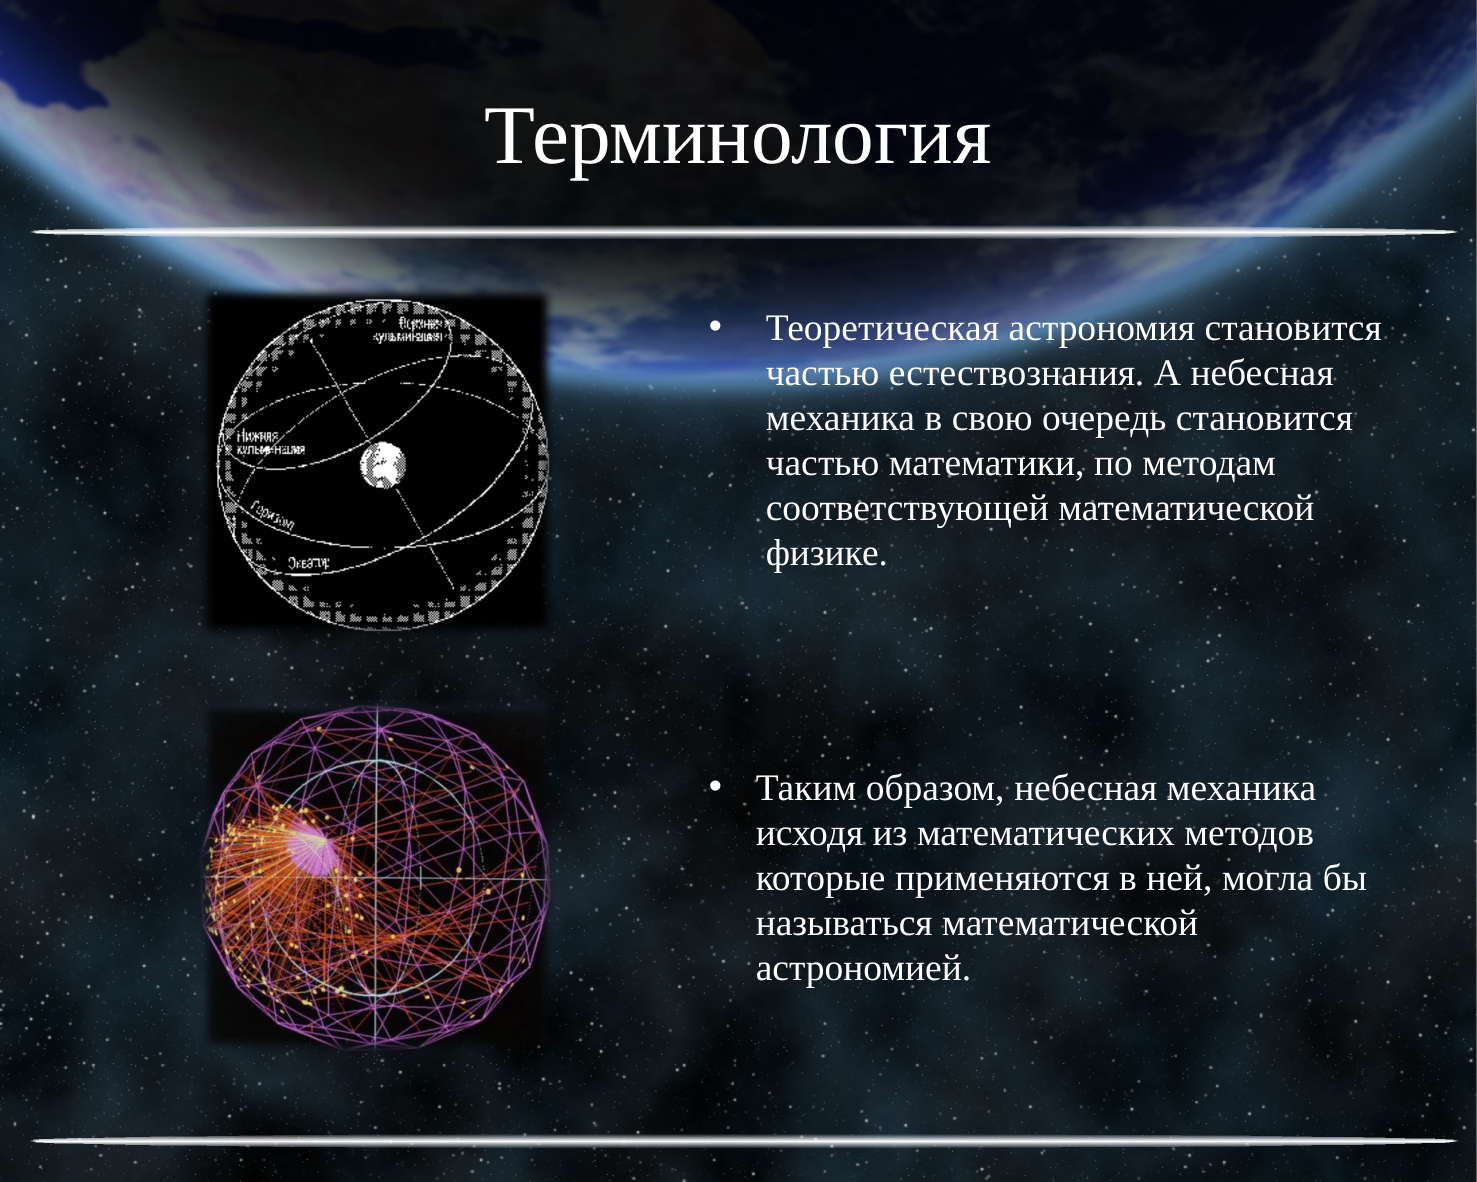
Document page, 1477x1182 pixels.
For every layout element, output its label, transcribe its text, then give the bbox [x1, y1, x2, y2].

picture [0, 0, 1477, 1182]
list Теоретическая астрономия становится частью естествознания. А небесная механика в свою очередь становится частью математики, по методам соответствующей математической физике. [694, 295, 1403, 627]
text_box Таким образом, небесная механика исходя из математических методов которые применяются в ней, могла бы называться математической астрономией. [694, 755, 1433, 996]
title Терминология [73, 82, 1403, 188]
